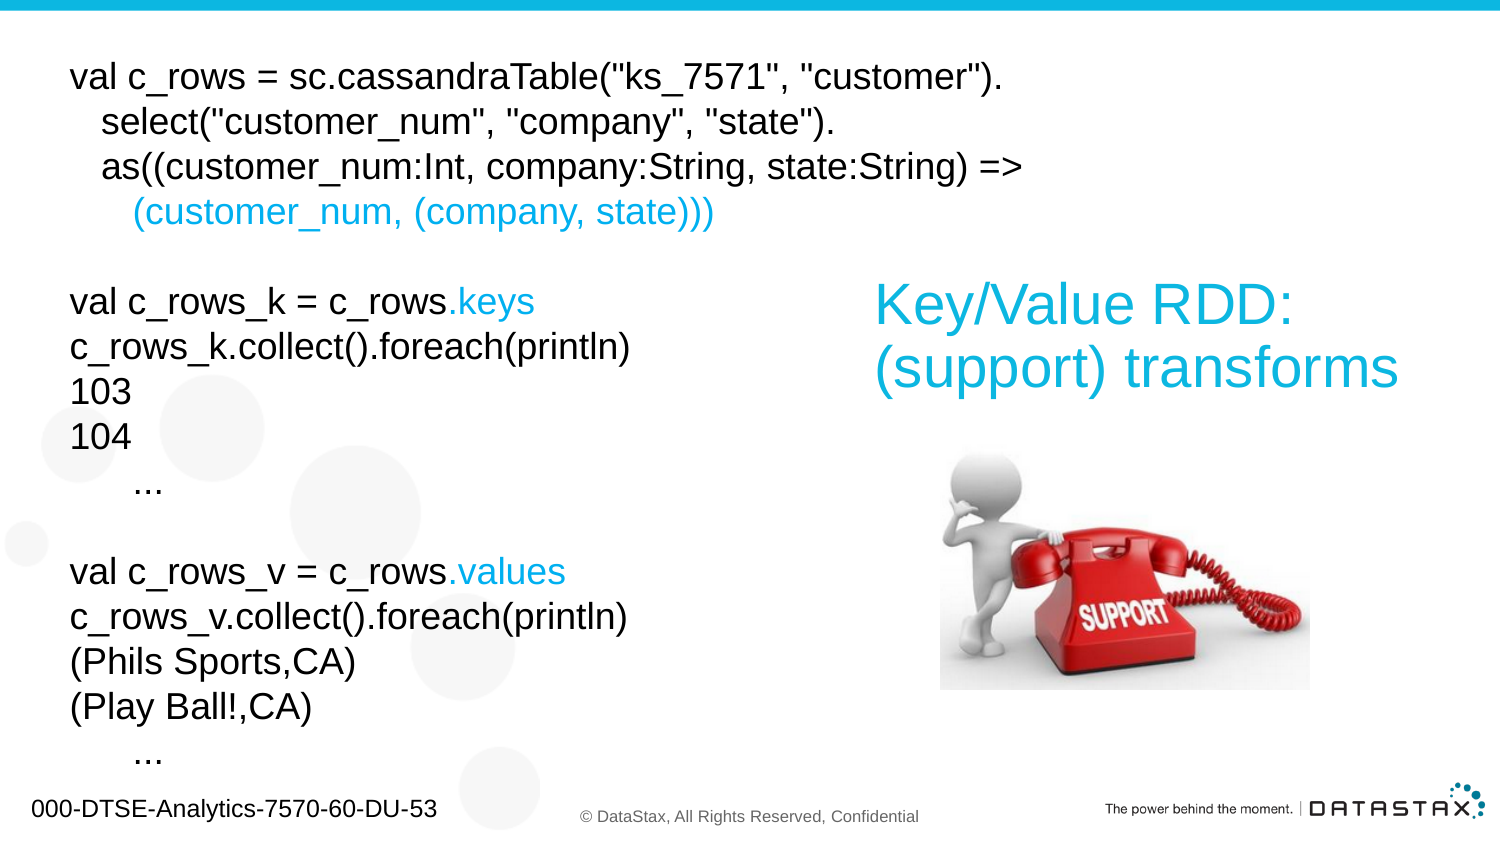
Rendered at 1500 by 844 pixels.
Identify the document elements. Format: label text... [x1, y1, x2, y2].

text_box val c_rows = sc.cassandraTable("ks_7571", "customer"). select("customer_num", "company", "state"). as((customer_num:Int, company:String, state:String) => (customer_num, (company, state))) val c_rows_k = c_rows.keys c_rows_k.collect().foreach(println) 103 104 ... val c_rows_v = c_rows.values c_rows_v.collect().foreach(println) (Phils Sports,CA) (Play Ball!,CA) ... [54, 44, 1438, 779]
picture [1090, 767, 1500, 834]
picture [940, 443, 1310, 690]
title Key/Value RDD: (support) transforms [874, 325, 1460, 416]
slide_number 000-DTSE-Analytics-7570-60-DU-53 [16, 785, 720, 831]
